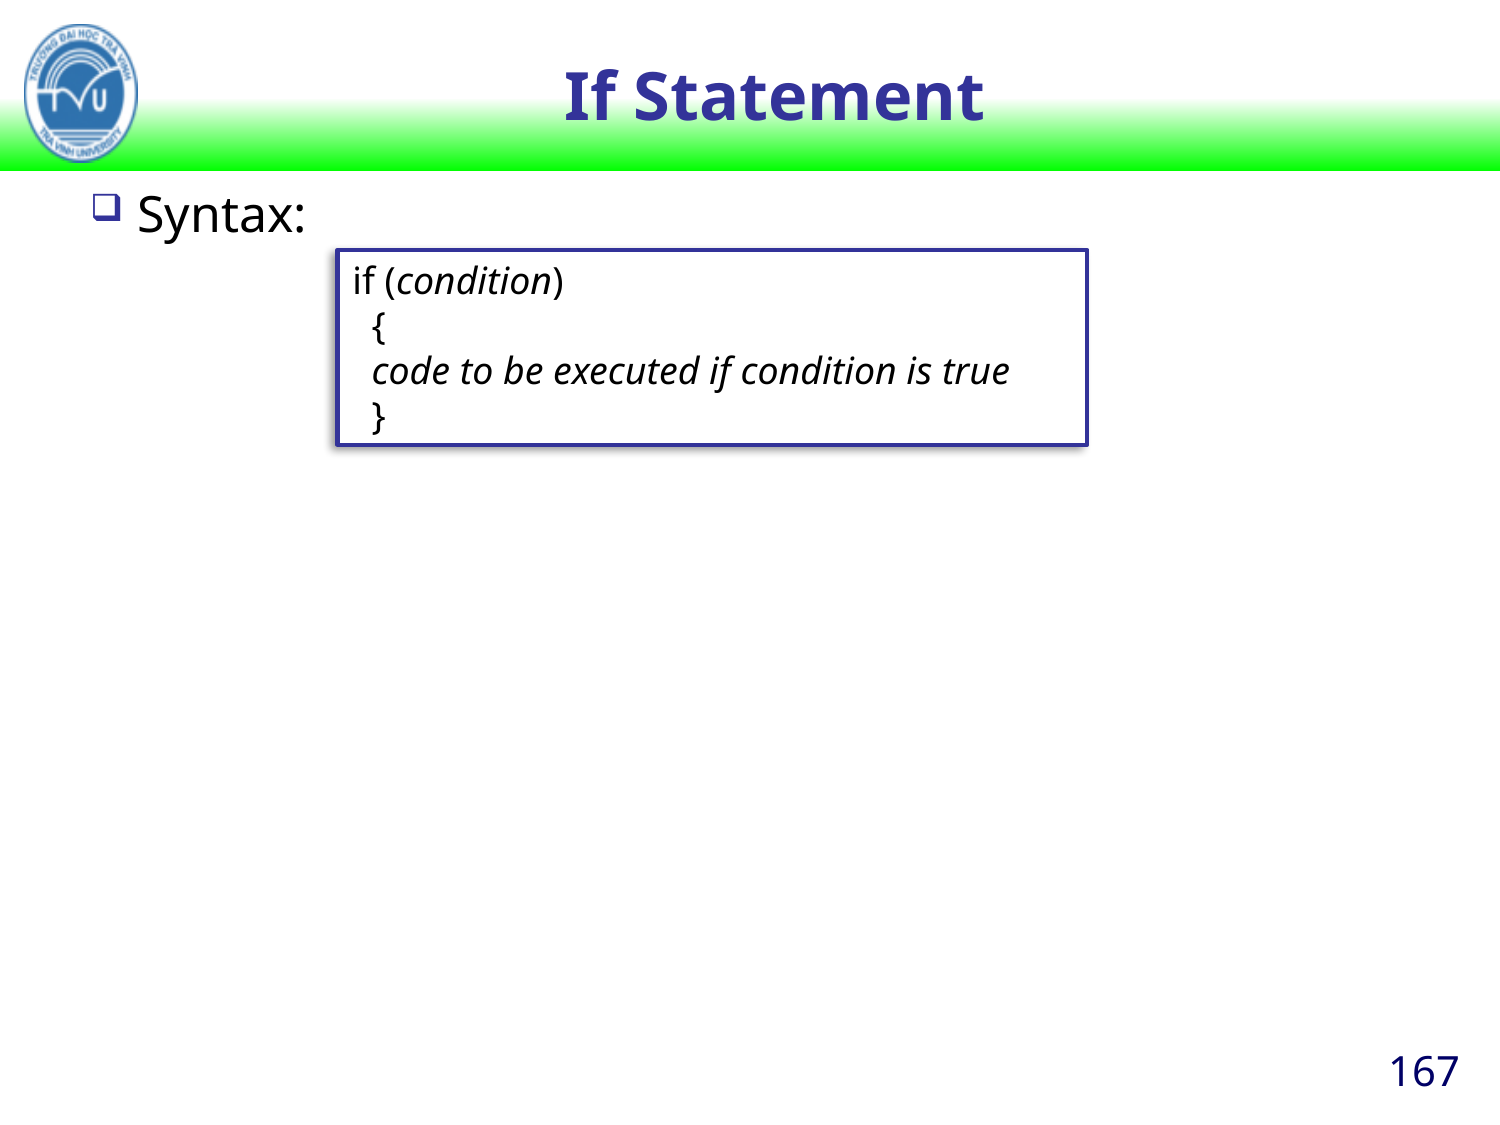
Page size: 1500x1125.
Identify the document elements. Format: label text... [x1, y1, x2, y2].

slide_number 167 [1312, 1037, 1476, 1101]
text_box if (condition) { code to be executed if condition is true } [335, 248, 1089, 447]
title If Statement [74, 24, 1476, 163]
list Syntax: [74, 174, 1476, 1051]
picture [24, 24, 74, 163]
